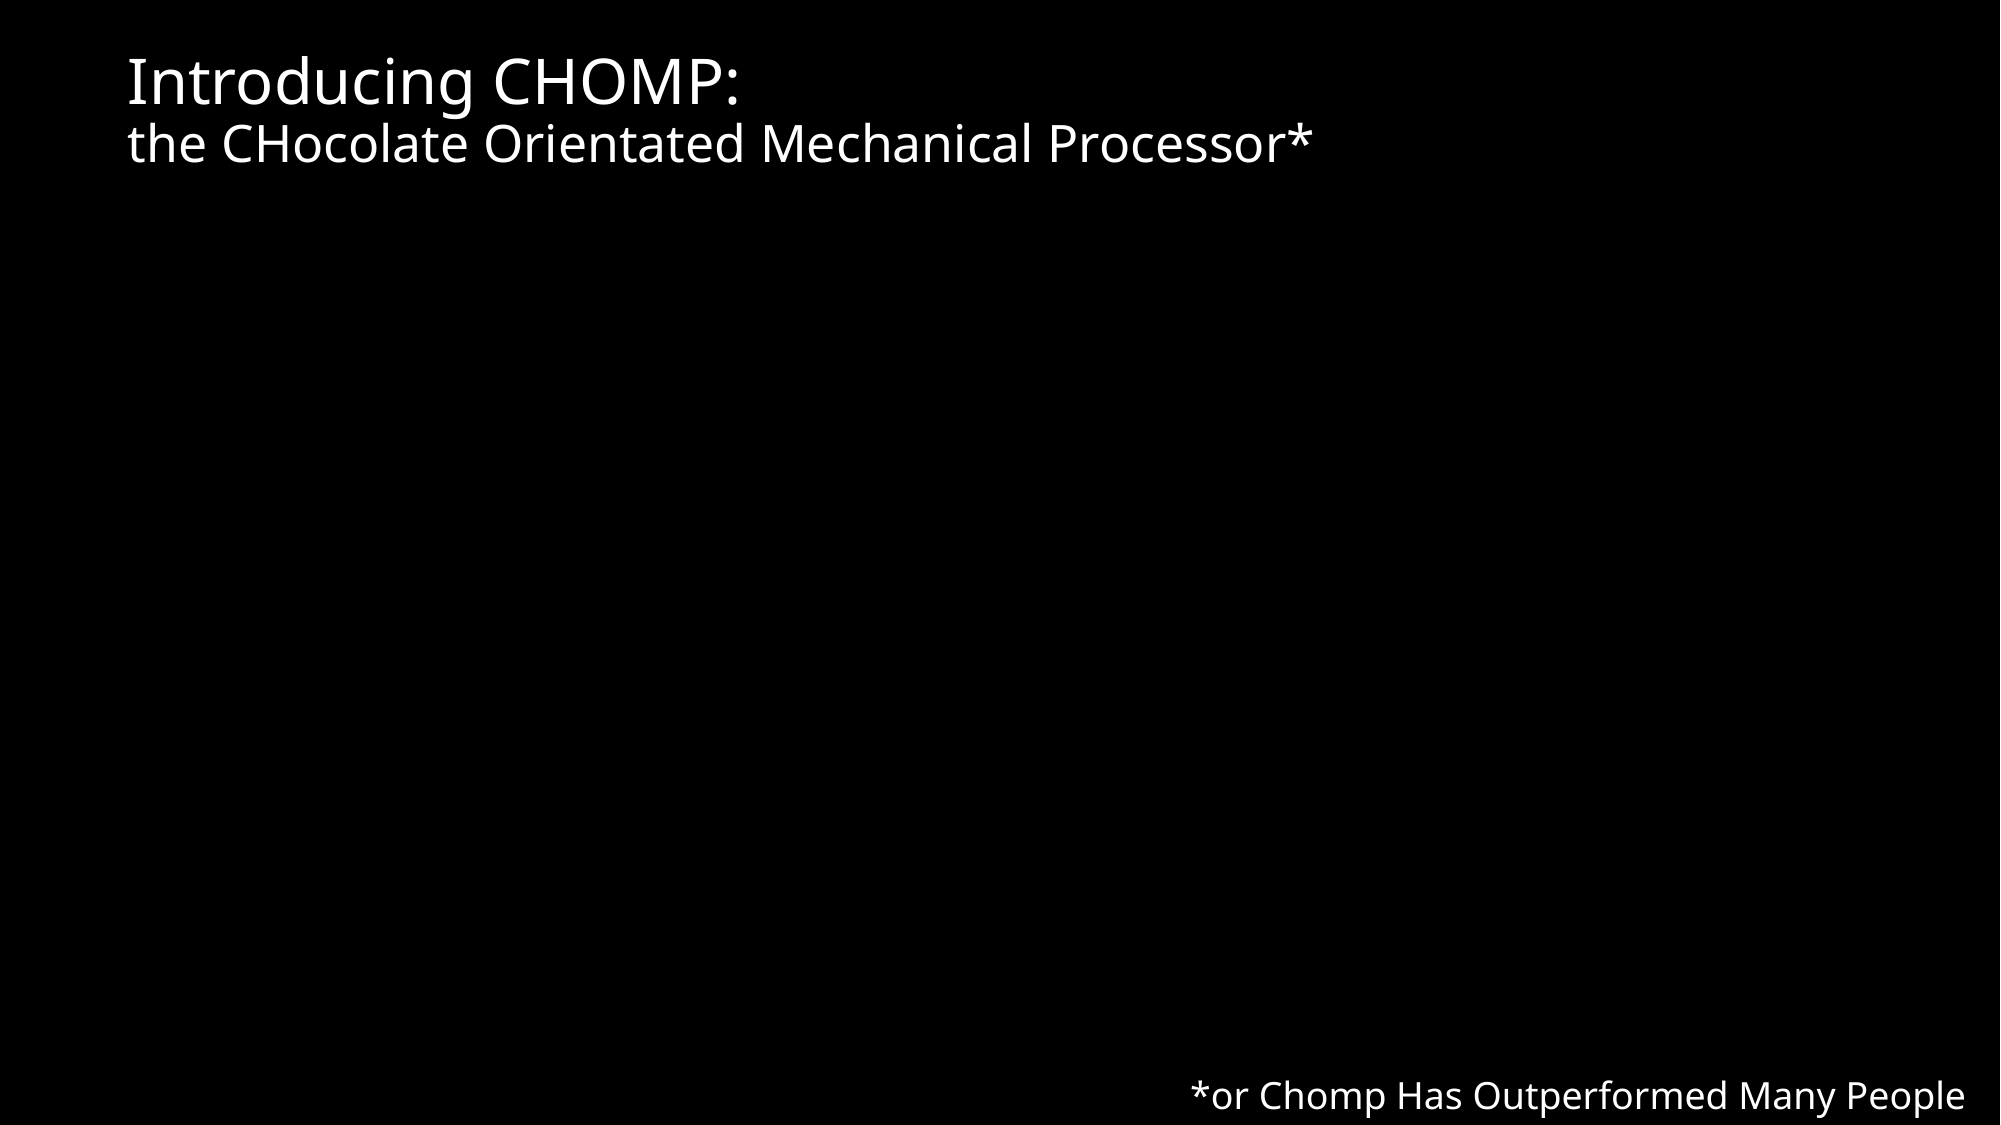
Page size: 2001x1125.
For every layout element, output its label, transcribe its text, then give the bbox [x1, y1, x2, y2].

text_box *or Chomp Has Outperformed Many People [1175, 1064, 2000, 1125]
title Introducing CHOMP: the CHocolate Orientated Mechanical Processor* [112, 42, 1838, 260]
